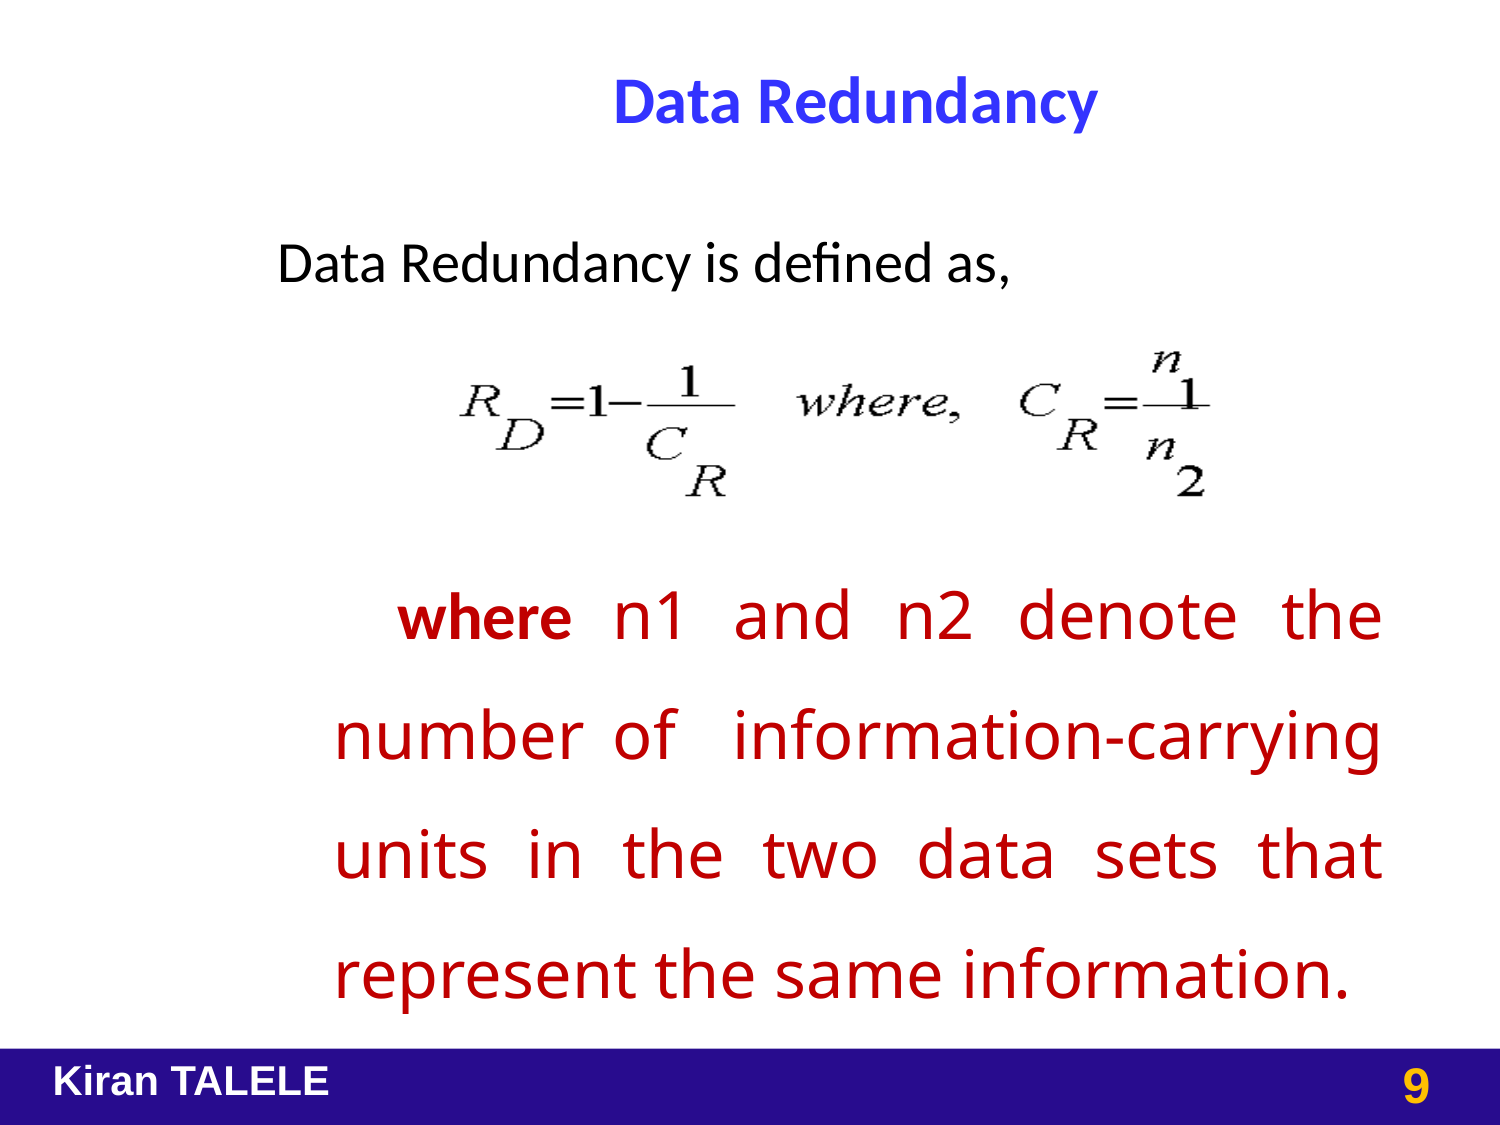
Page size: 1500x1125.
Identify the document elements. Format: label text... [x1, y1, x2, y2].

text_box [0, 1045, 1500, 1125]
picture [324, 287, 1376, 576]
title Data Redundancy [237, 31, 1475, 163]
text_box Data Redundancy is defined as, [262, 193, 1500, 325]
list where n1 and n2 denote the number of information-carrying units in the two data sets that represent the same information. [262, 525, 1400, 1044]
